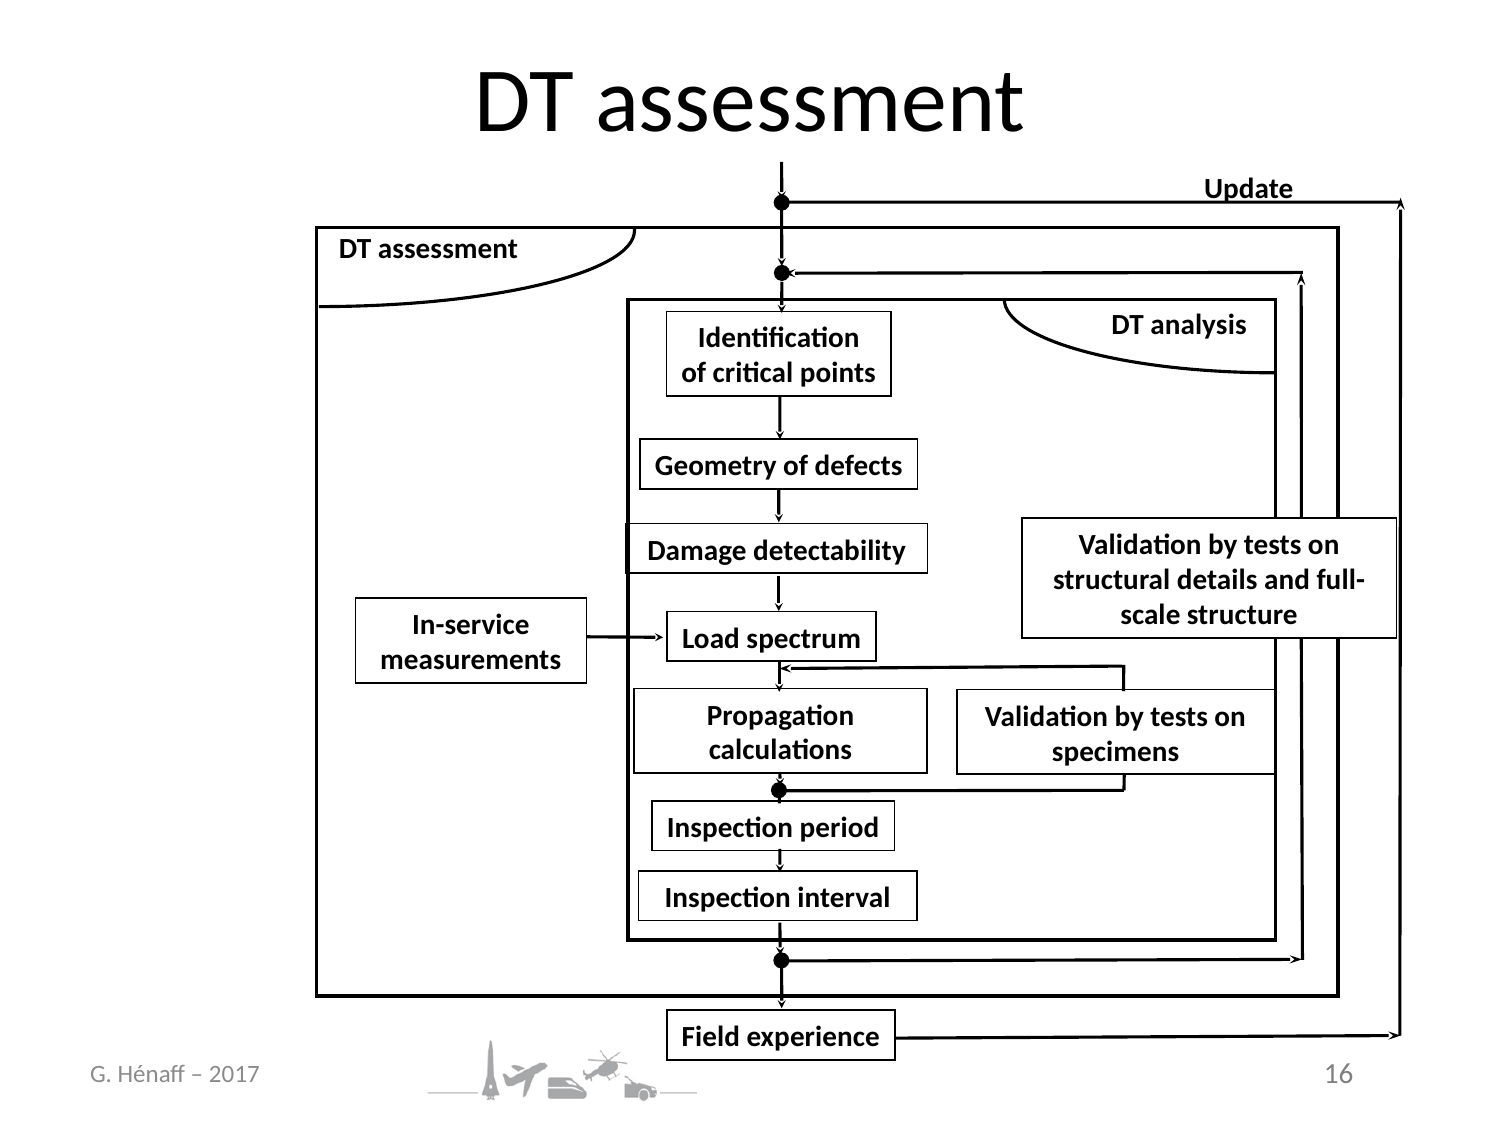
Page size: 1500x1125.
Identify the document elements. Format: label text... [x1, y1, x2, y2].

text_box [1396, 197, 1405, 211]
text_box Field experience [666, 1010, 895, 1060]
text_box Validation by tests on structural details and full-scale structure [1021, 518, 1397, 638]
text_box [1388, 1031, 1401, 1040]
text_box [316, 227, 1339, 996]
slide_number G. Hénaff – 2017 [75, 1042, 425, 1103]
text_box [317, 229, 635, 307]
text_box Update [1189, 162, 1309, 213]
title DT assessment [75, 1, 1425, 189]
text_box [777, 191, 786, 200]
text_box DT assessment [324, 221, 534, 230]
picture [425, 1036, 697, 1103]
text_box [1004, 299, 1276, 373]
text_box [777, 996, 786, 1009]
text_box [774, 195, 789, 210]
